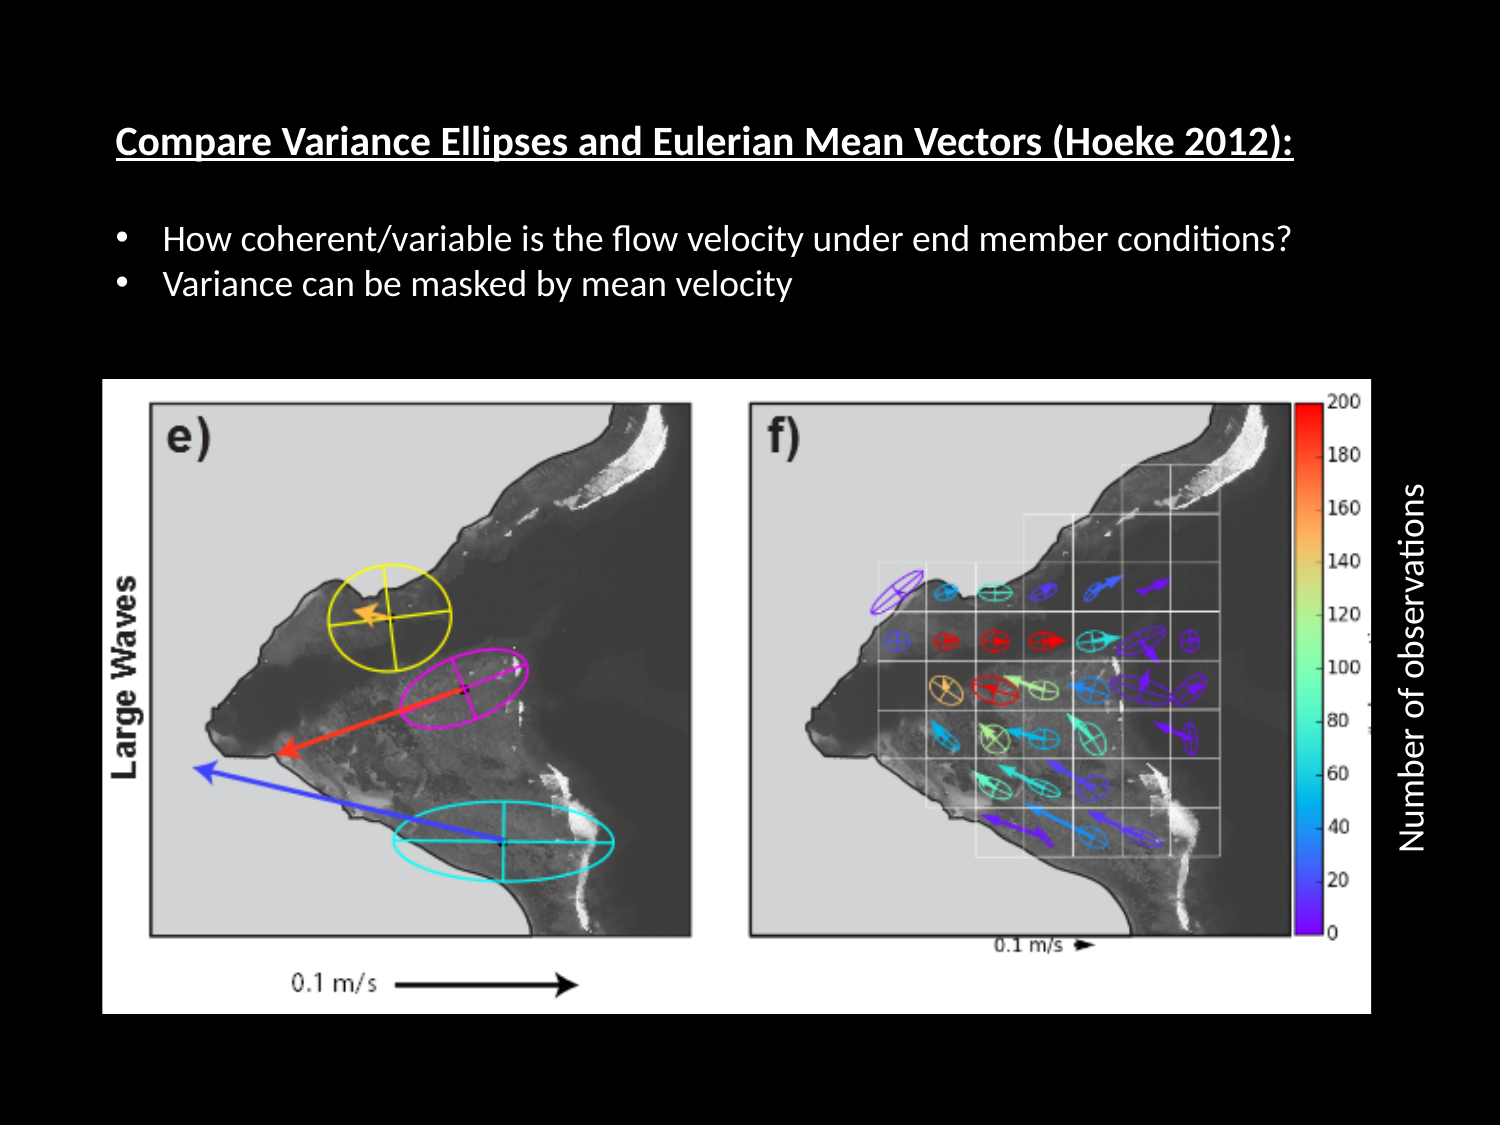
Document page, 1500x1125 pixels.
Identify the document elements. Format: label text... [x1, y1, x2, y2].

text_box Compare Variance Ellipses and Eulerian Mean Vectors (Hoeke 2012): How coherent/variable is the flow velocity under end member conditions? Variance can be masked by mean velocity [25, 106, 1320, 312]
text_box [102, 379, 1440, 1014]
